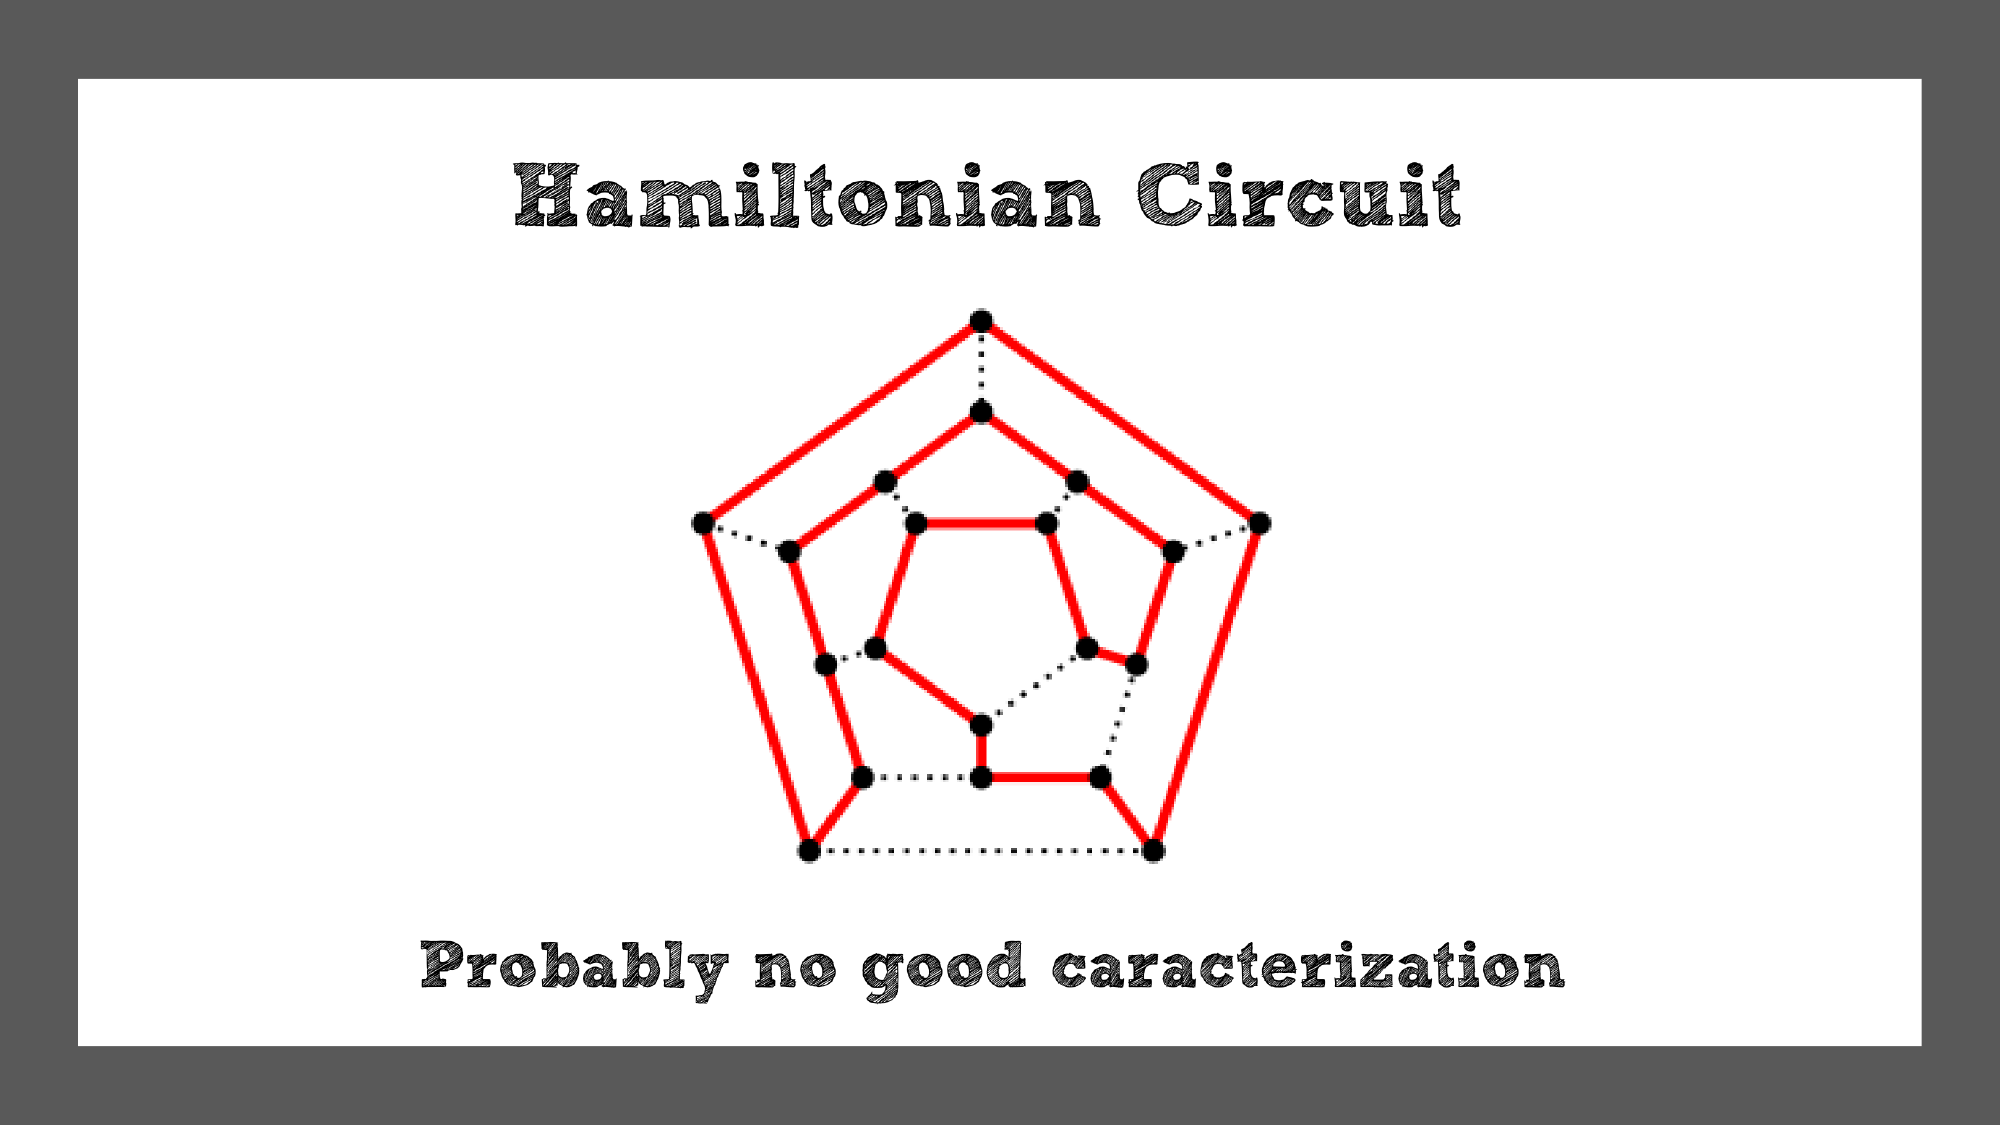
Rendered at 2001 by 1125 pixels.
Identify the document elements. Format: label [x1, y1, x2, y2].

list [378, 105, 1622, 1020]
text_box [77, 78, 1923, 1047]
text_box [0, 0, 2000, 1125]
